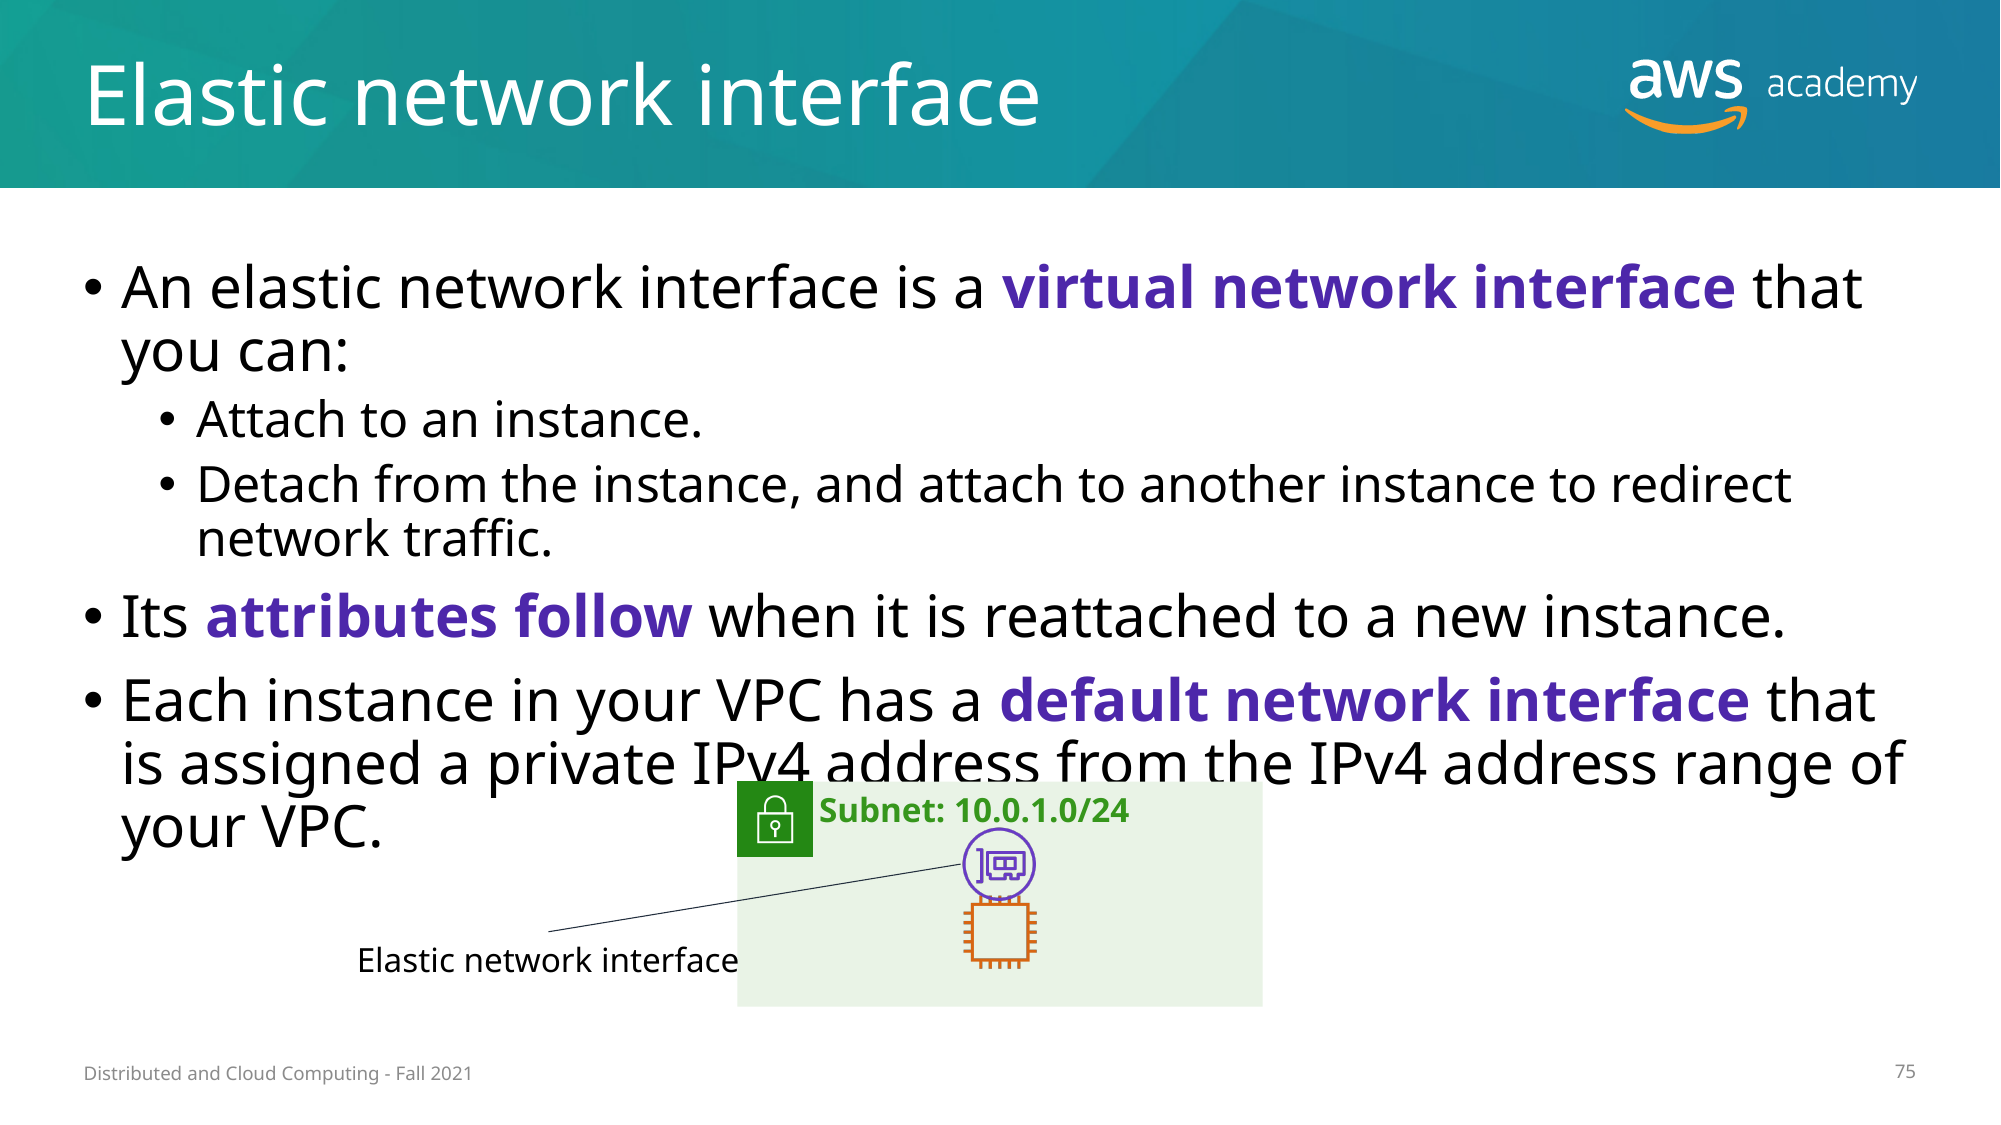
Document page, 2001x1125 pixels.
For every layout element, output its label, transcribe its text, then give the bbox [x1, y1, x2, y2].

slide_number 75 [1481, 1042, 1932, 1103]
picture [0, 0, 2000, 188]
footer Distributed and Cloud Computing - Fall 2021 [68, 1042, 682, 1103]
list An elastic network interface is a virtual network interface that you can: Attach to an instance. Detach from the instance, and attach to another instance to redirect network traffic. Its attributes follow when it is reattached to a new instance. Each instance in your VPC has a default network interface that is assigned a private IPv4 address from the IPv4 address range of your VPC. [68, 250, 1932, 1014]
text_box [353, 781, 1263, 1007]
title Elastic network interface [68, 59, 1551, 138]
